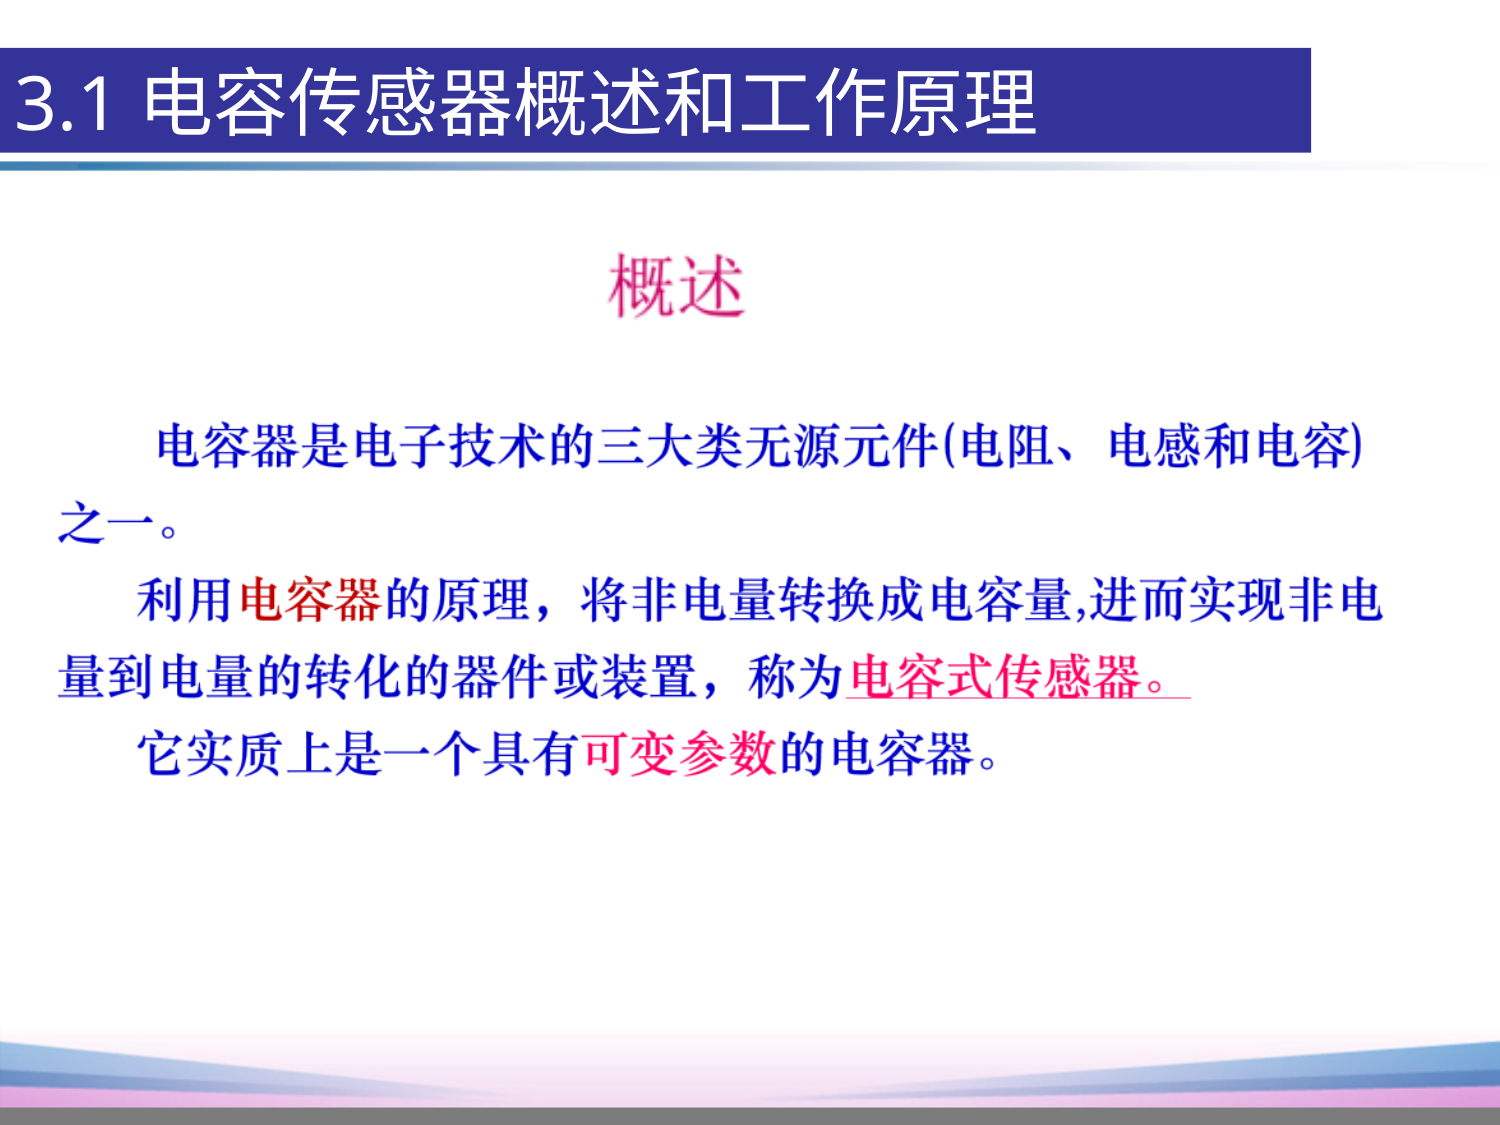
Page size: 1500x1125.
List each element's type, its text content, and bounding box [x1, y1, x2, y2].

picture [0, 0, 1500, 1125]
text_box 3.1电容传感器概述和工作原理 [0, 47, 1312, 153]
